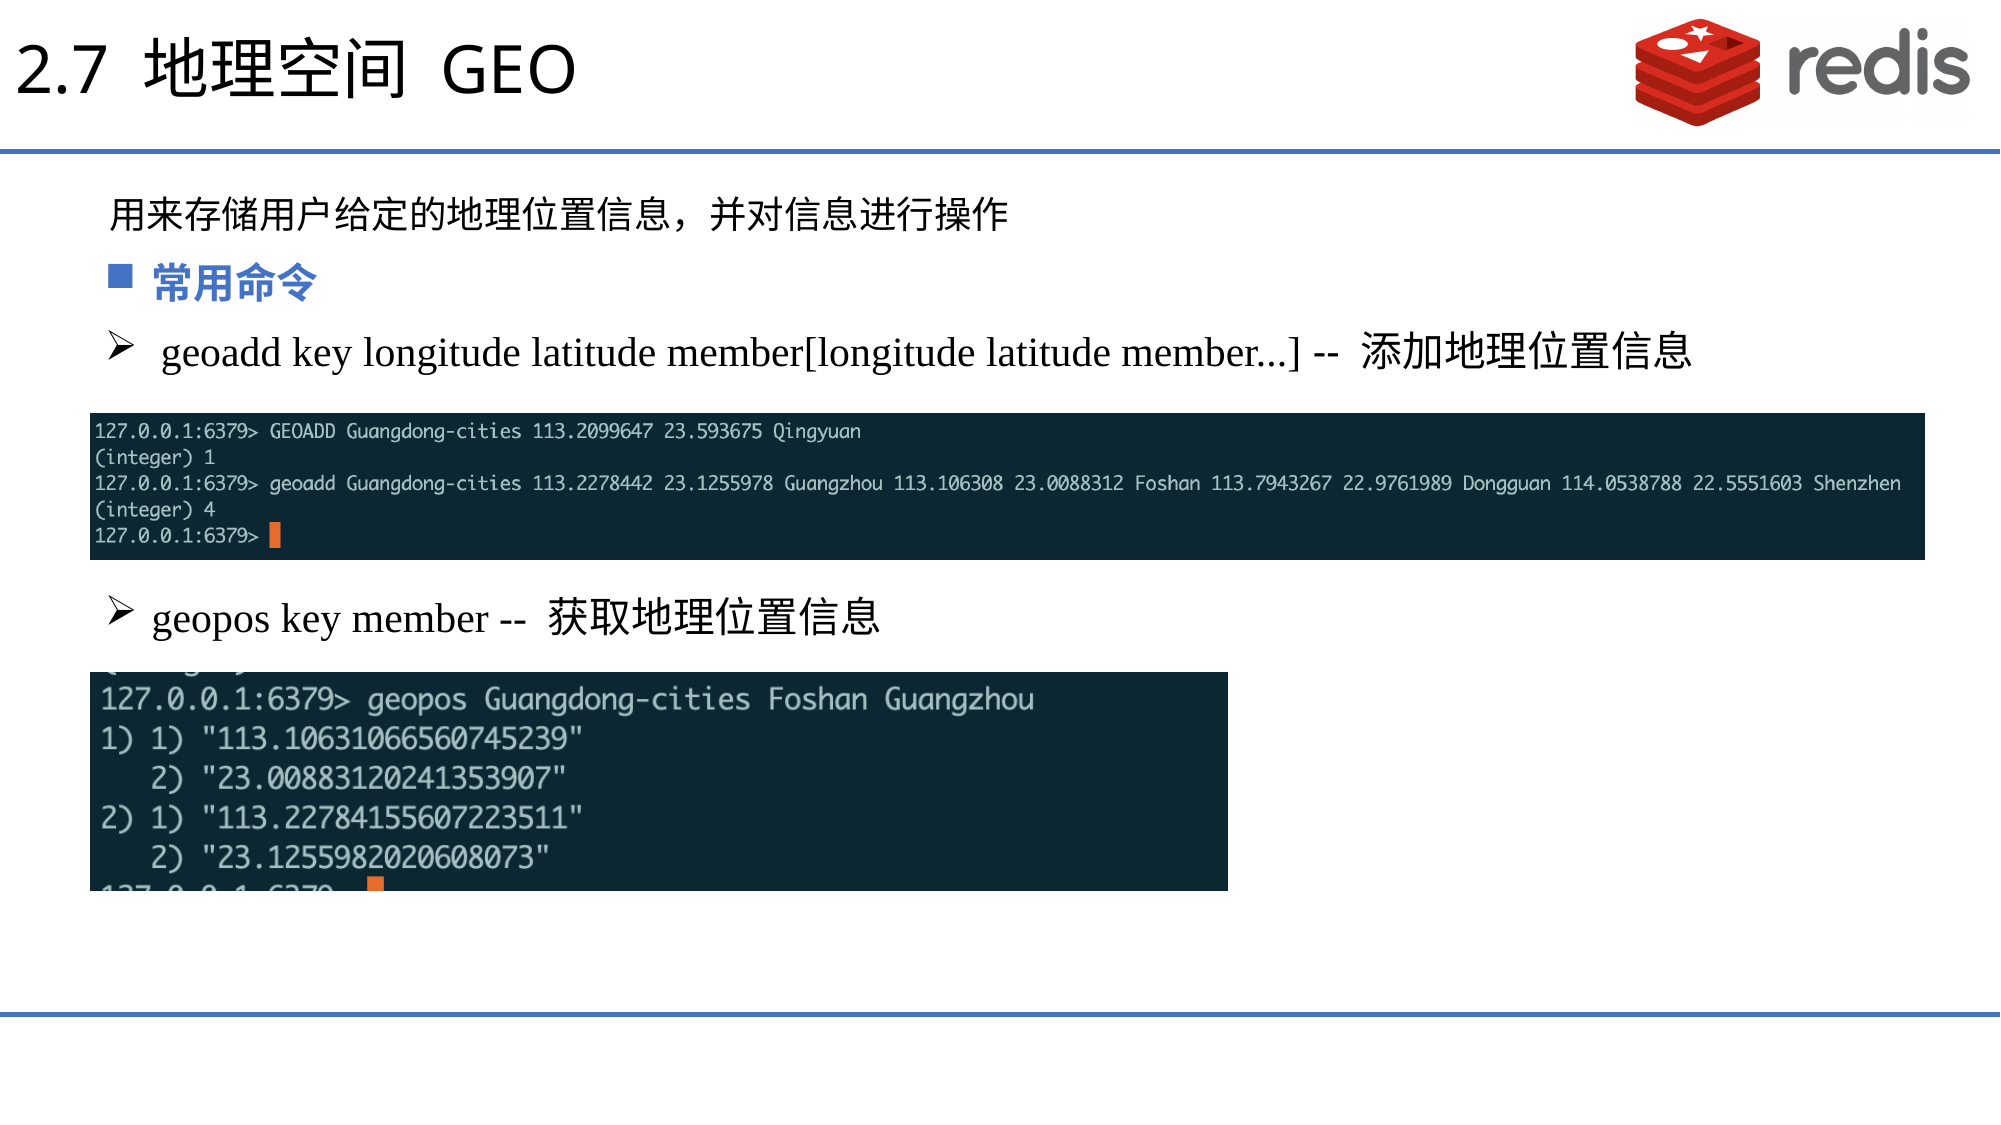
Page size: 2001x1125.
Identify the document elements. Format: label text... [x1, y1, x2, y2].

text_box 用来存储用户给定的地理位置信息，并对信息进行操作 [94, 183, 1025, 244]
picture [1632, 15, 1973, 130]
text_box 常用命令 [90, 249, 401, 314]
text_box geoadd key longitude latitude member[longitude latitude member...] -- 添加地理位置信息 [89, 317, 1714, 383]
title 2.7 地理空间 GEO [0, 21, 1046, 124]
text_box geopos key member -- 获取地理位置信息 [89, 582, 926, 648]
picture [89, 672, 1228, 891]
picture [89, 413, 1925, 560]
